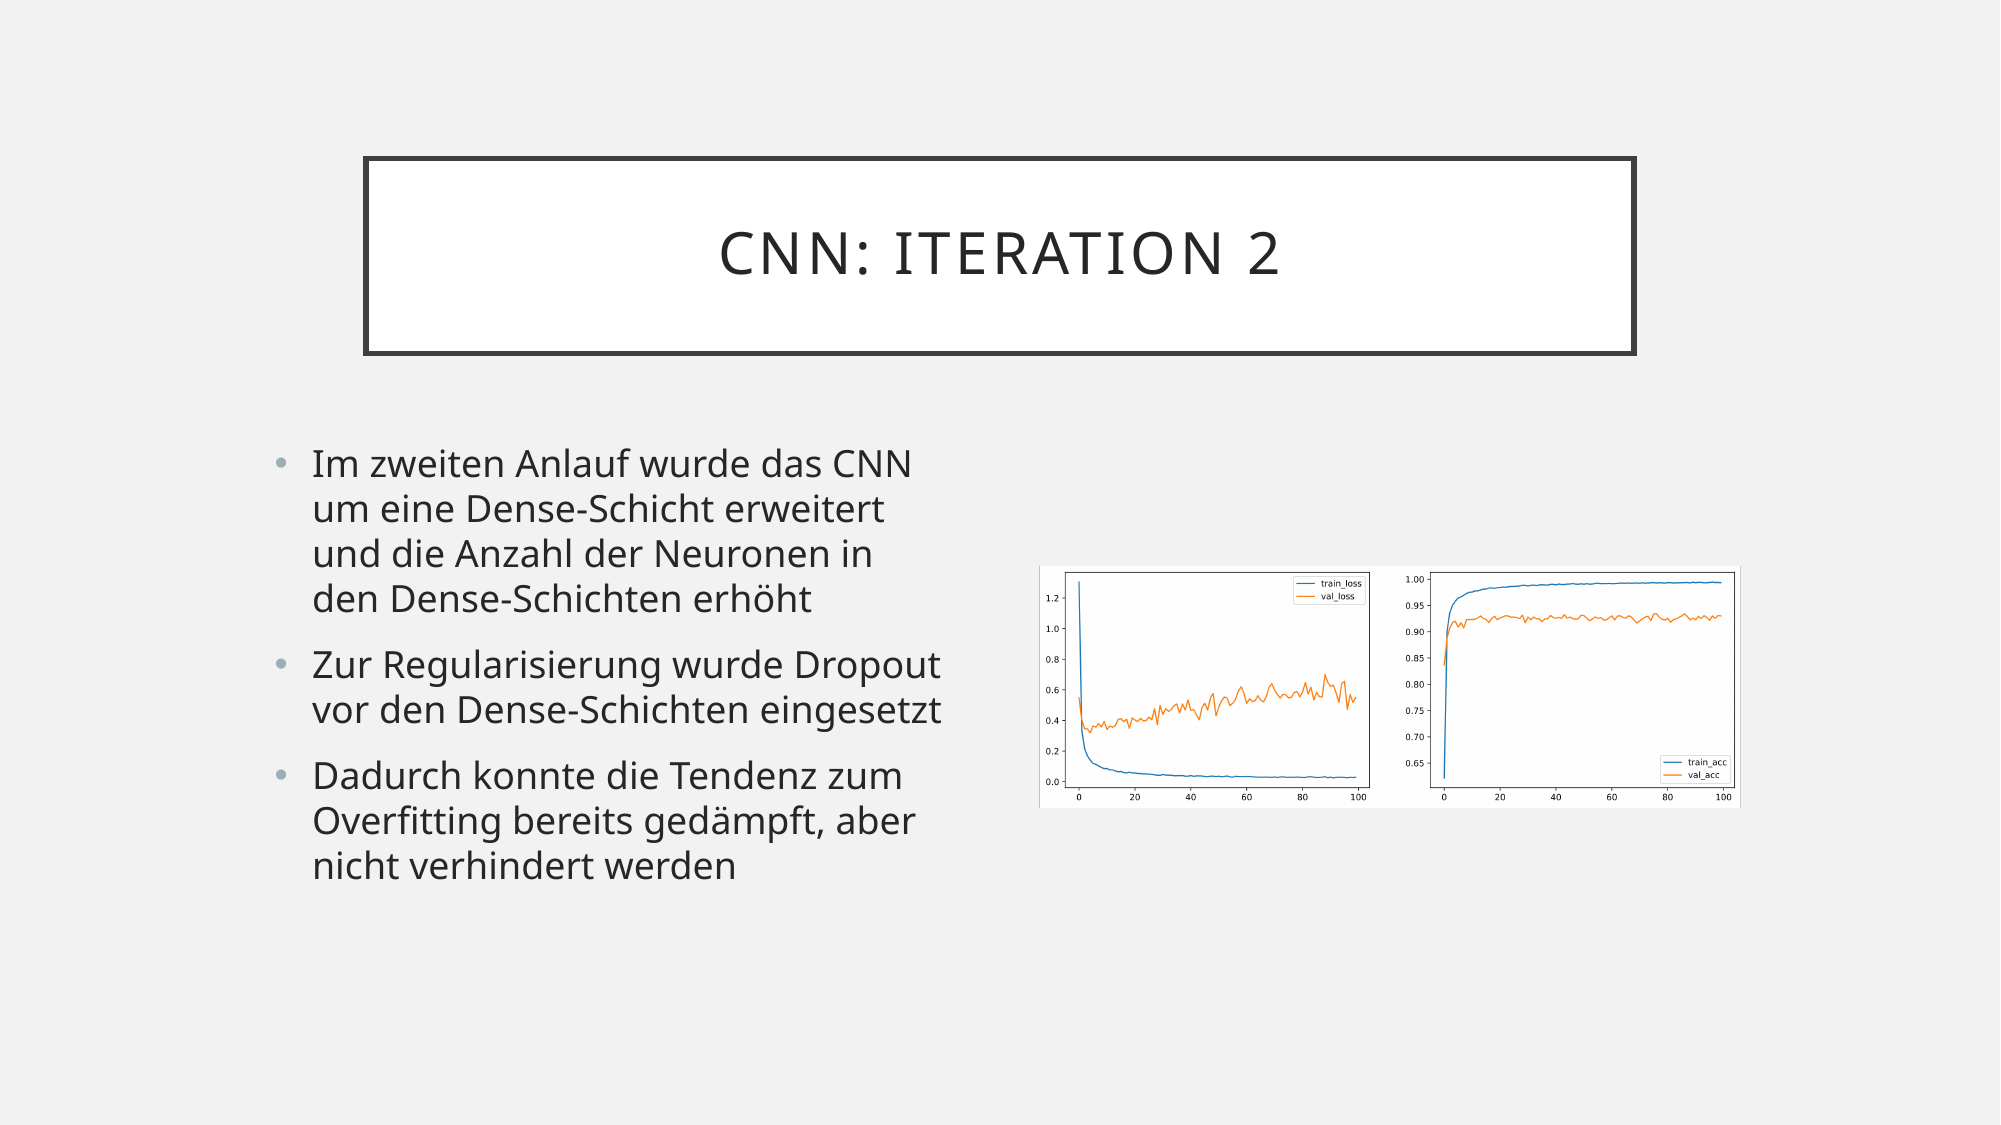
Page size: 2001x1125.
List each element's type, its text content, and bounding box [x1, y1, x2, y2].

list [1039, 566, 1741, 808]
list Im zweiten Anlauf wurde das CNN um eine Dense-Schicht erweitert und die Anzahl der Neuronen in den Dense-Schichten erhöht Zur Regularisierung wurde Dropout vor den Dense-Schichten eingesetzt Dadurch konnte die Tendenz zum Overfitting bereits gedämpft, aber nicht verhindert werden [259, 432, 961, 942]
title CNN: Iteration 2 [363, 156, 1637, 356]
